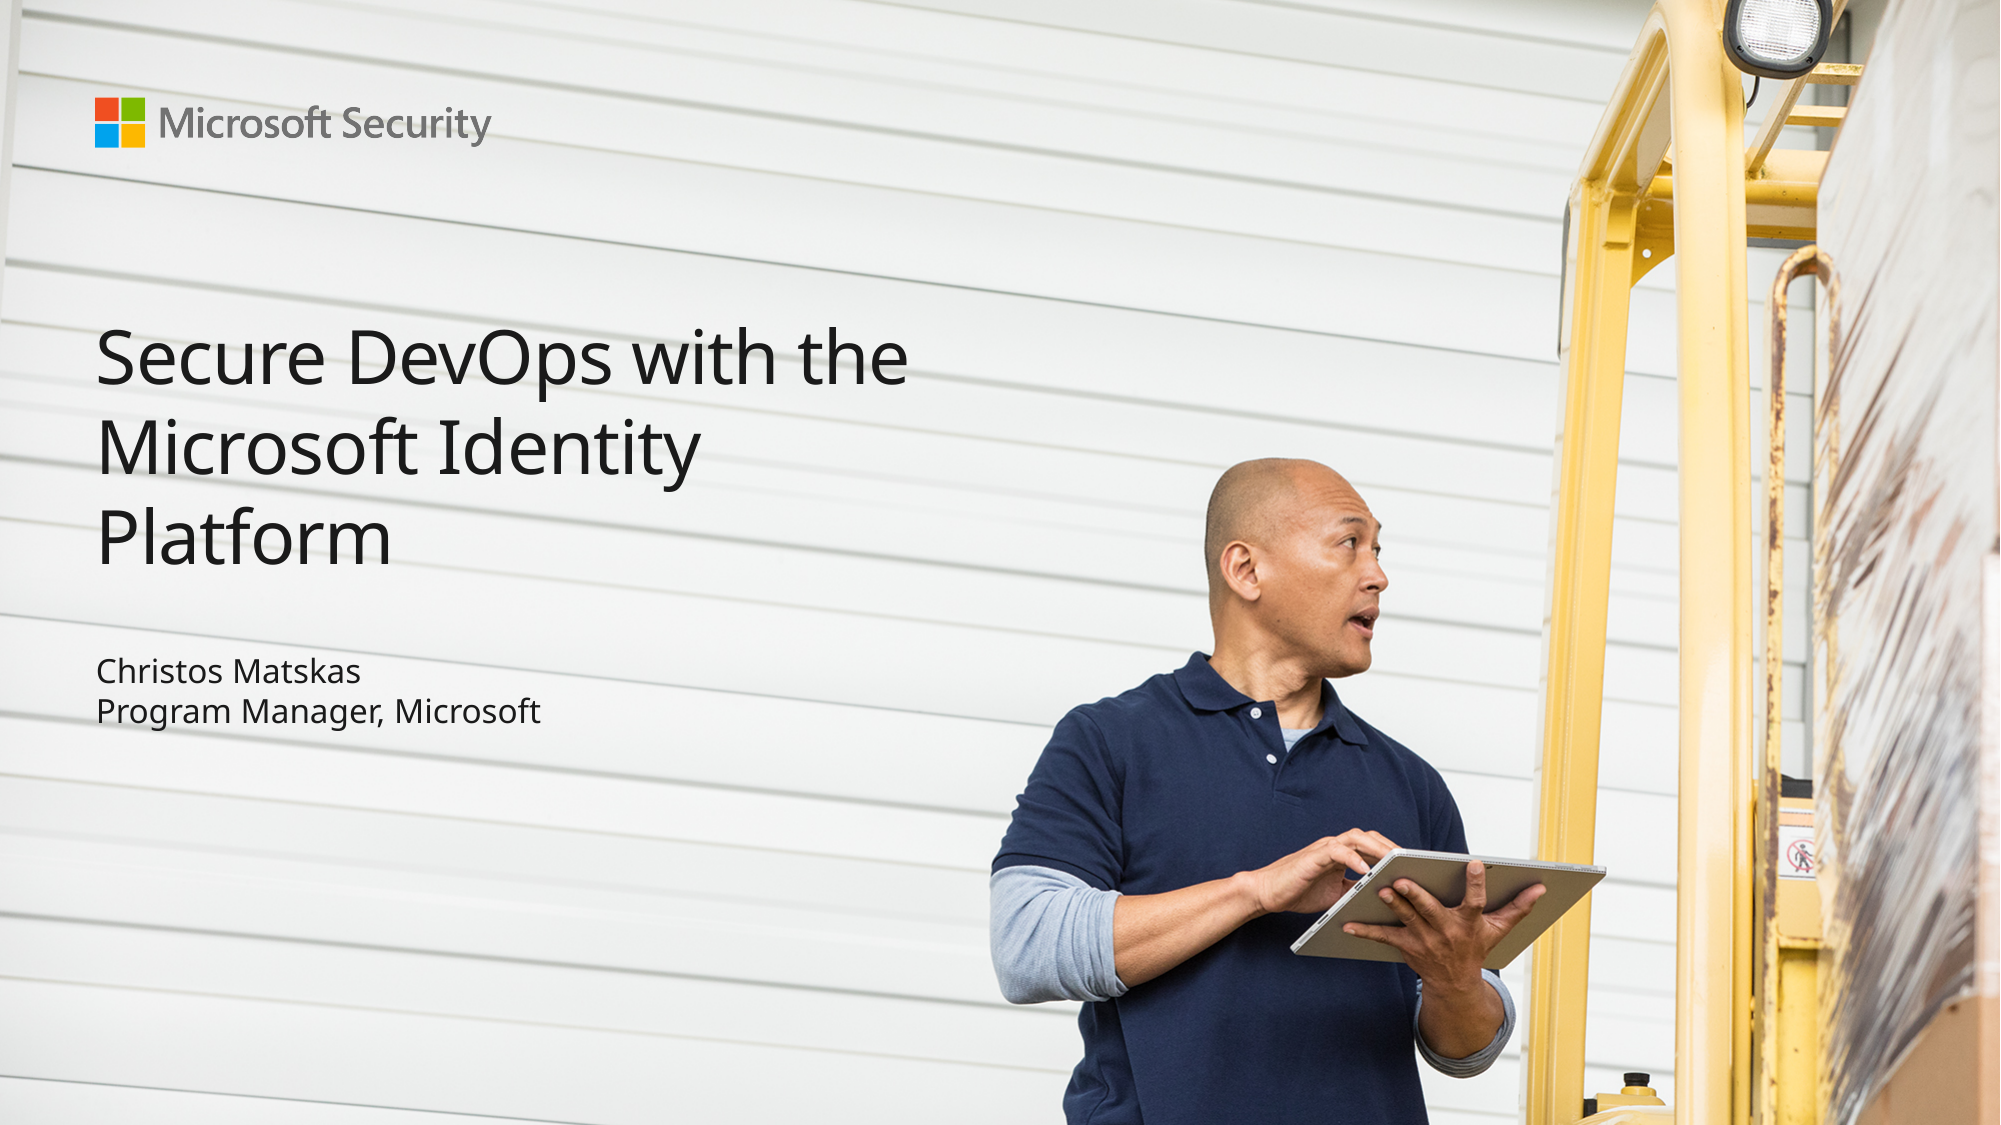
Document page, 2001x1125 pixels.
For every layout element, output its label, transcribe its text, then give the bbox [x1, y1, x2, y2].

title Secure DevOps with the Microsoft Identity Platform [95, 307, 930, 580]
list Christos Matskas Program Manager, Microsoft [95, 650, 930, 731]
picture [0, 0, 2000, 1125]
